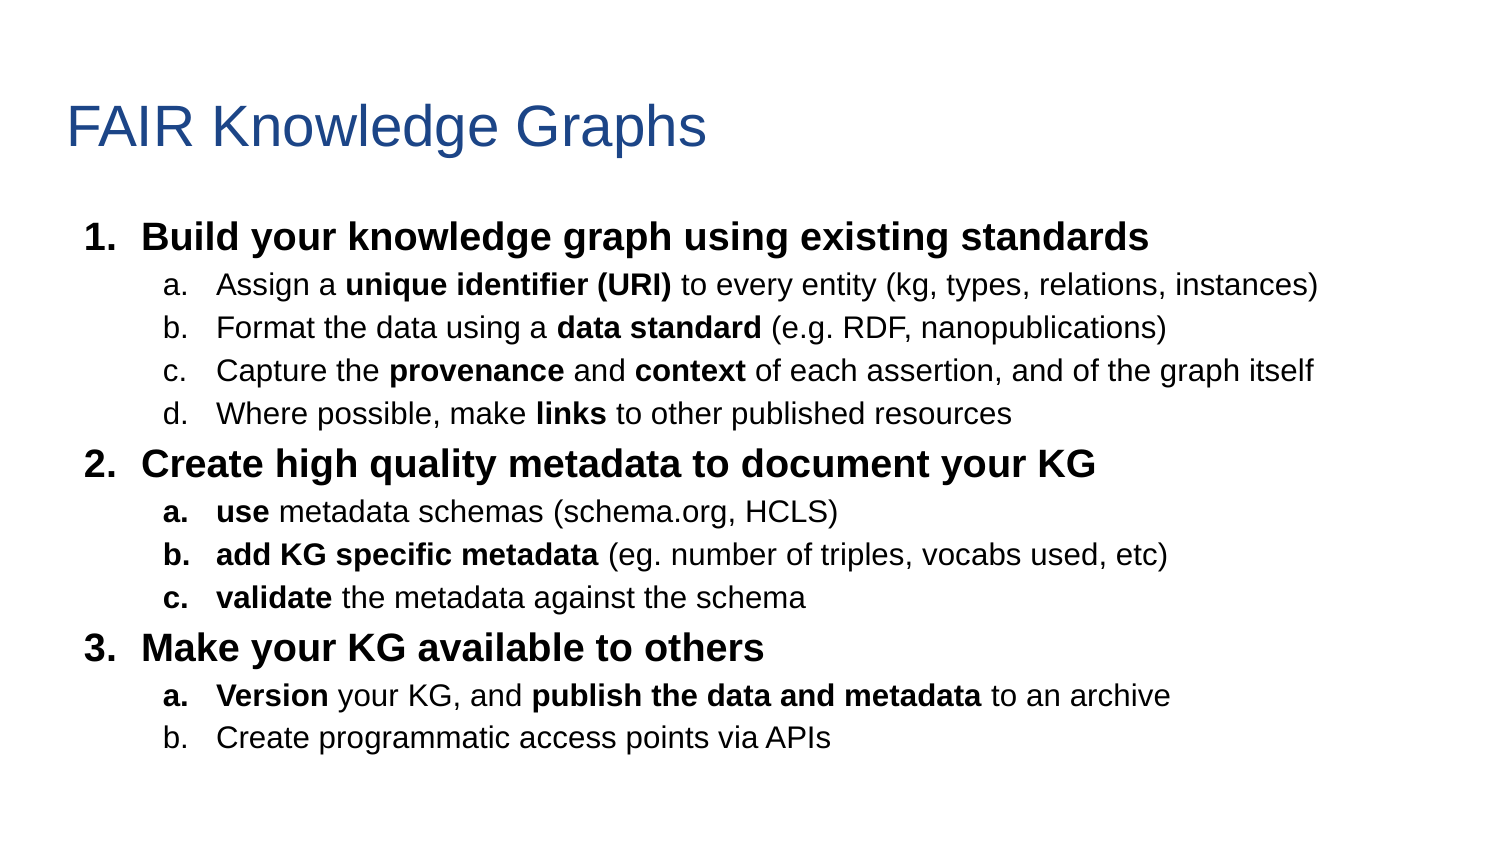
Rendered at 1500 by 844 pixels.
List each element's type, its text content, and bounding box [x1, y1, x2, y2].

list Build your knowledge graph using existing standards Assign a unique identifier (URI) to every entity (kg, types, relations, instances) Format the data using a data standard (e.g. RDF, nanopublications) Capture the provenance and context of each assertion, and of the graph itself Where possible, make links to other published resources Create high quality metadata to document your KG use metadata schemas (schema.org, HCLS) add KG specific metadata (eg. number of triples, vocabs used, etc) validate the metadata against the schema Make your KG available to others Version your KG, and publish the data and metadata to an archive Create programmatic access points via APIs [51, 189, 1449, 750]
title FAIR Knowledge Graphs [51, 72, 1449, 167]
